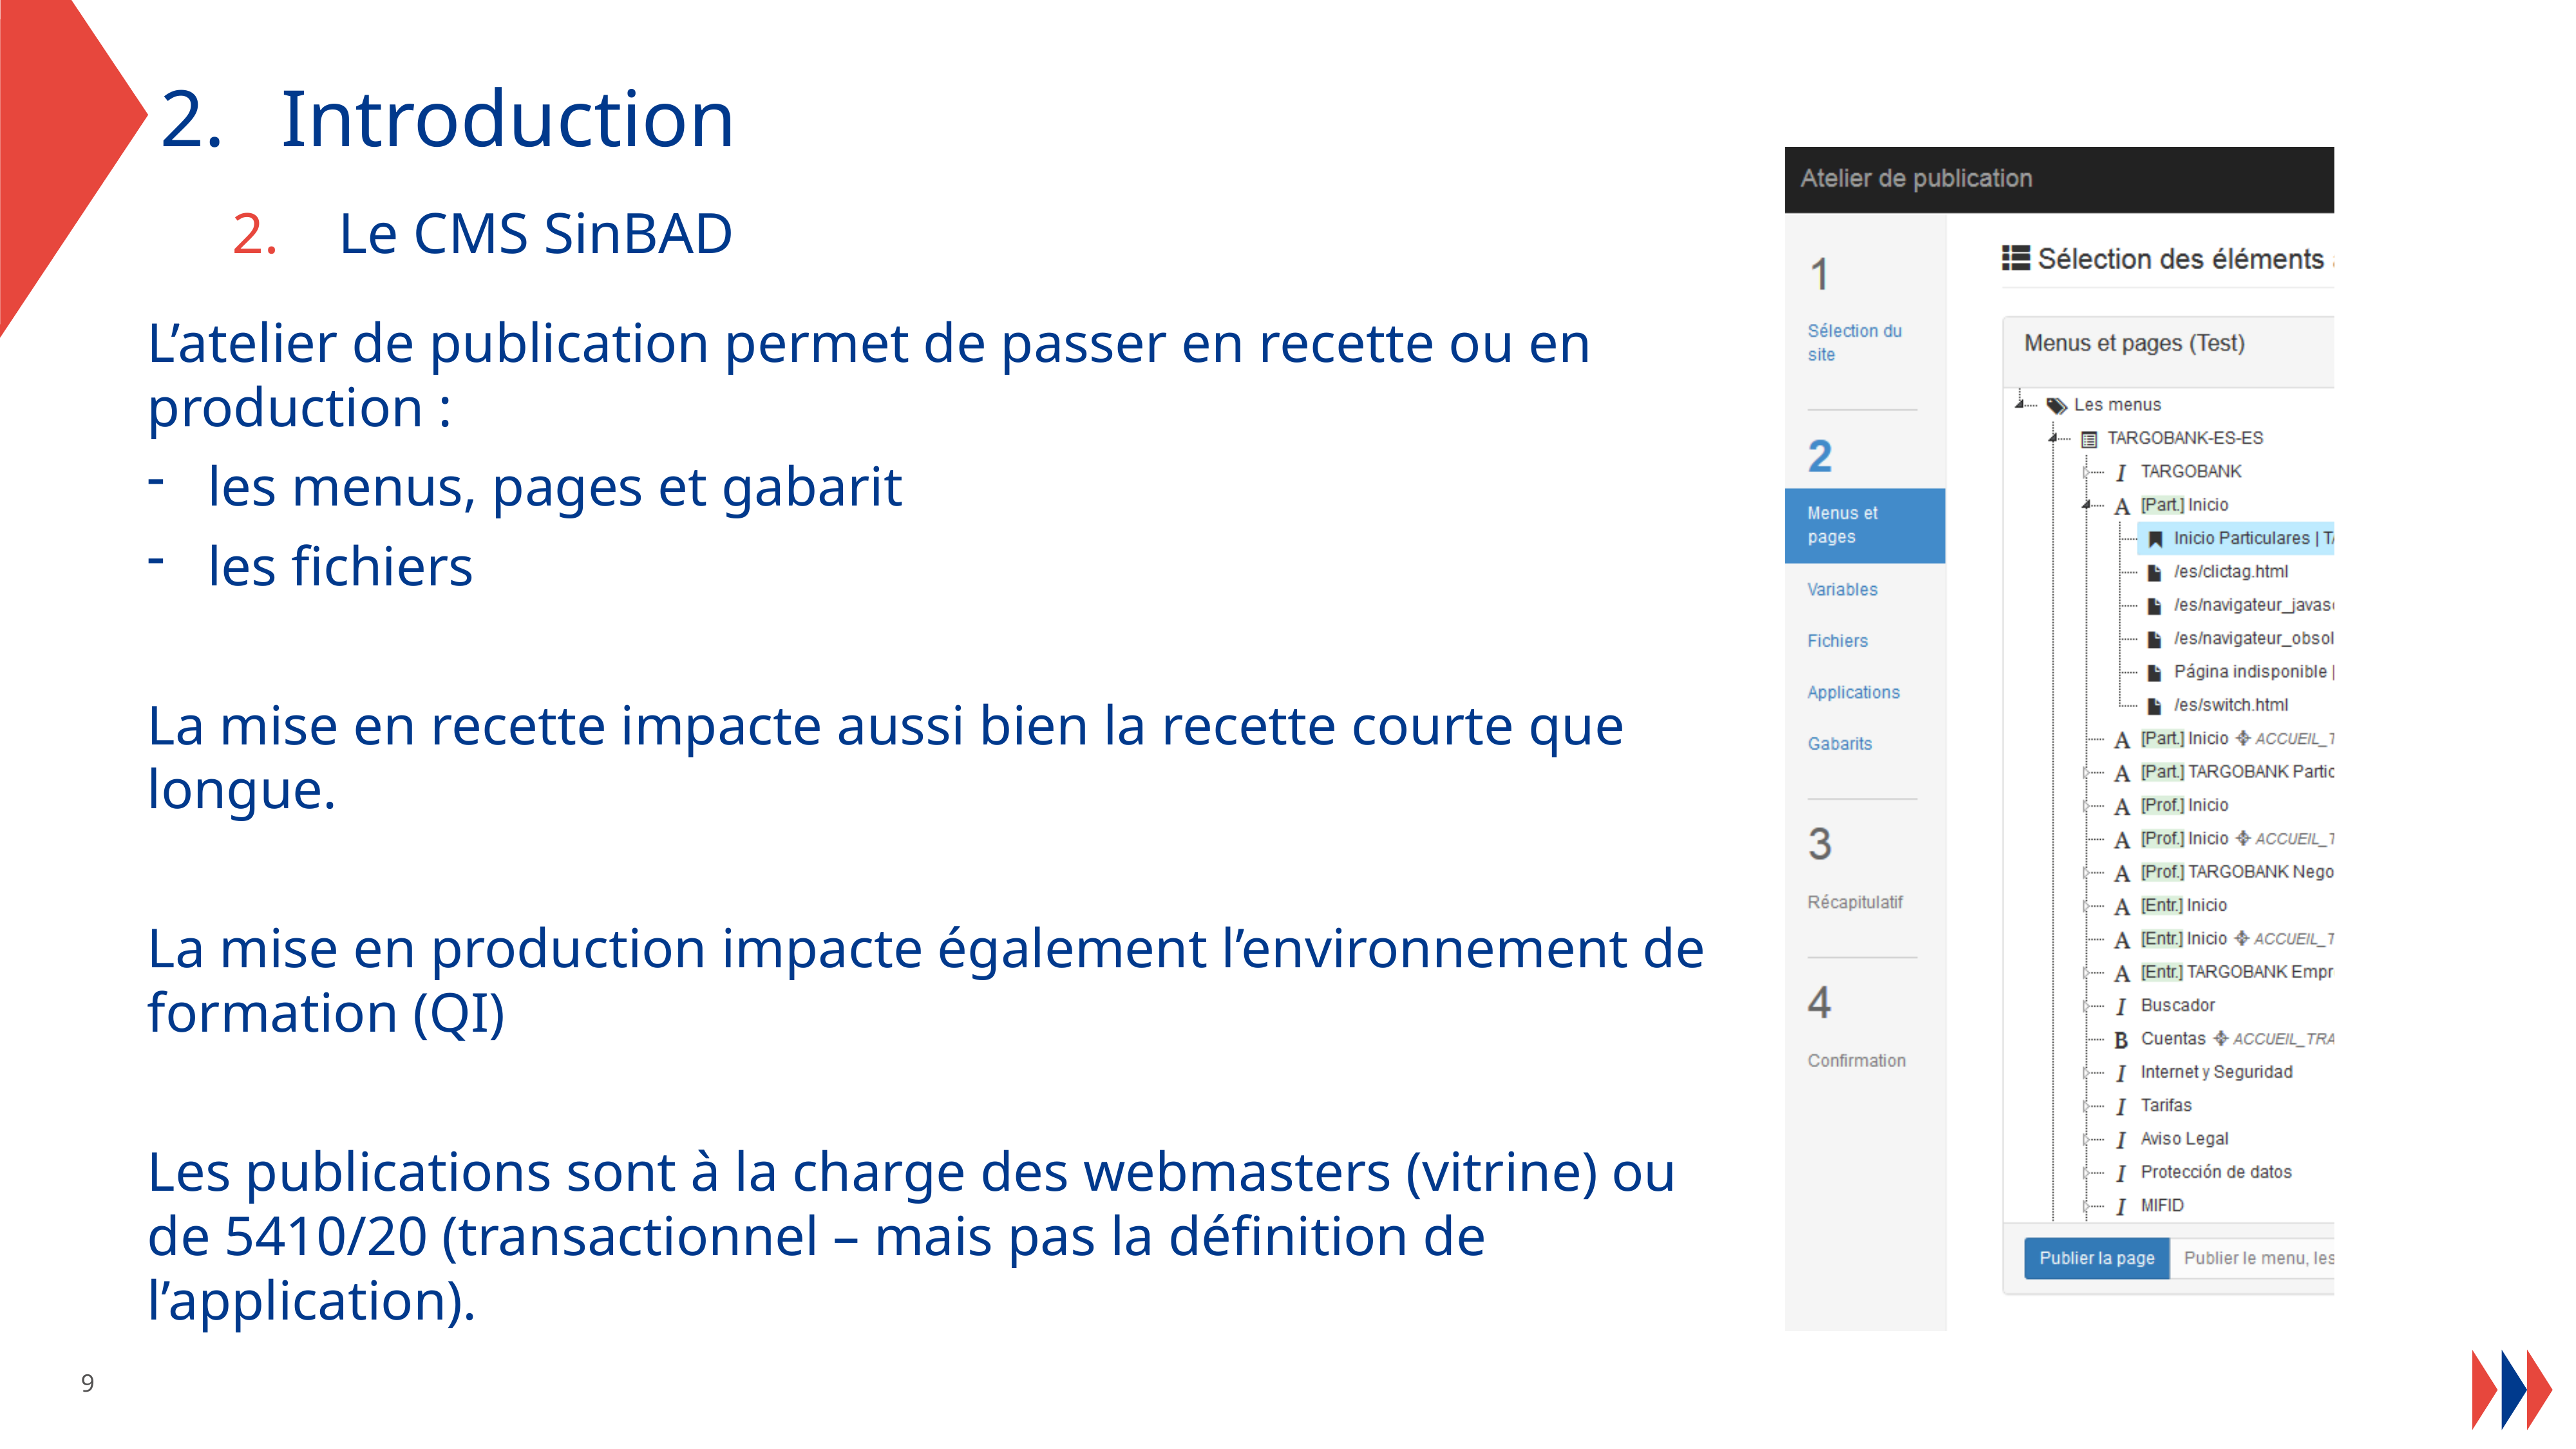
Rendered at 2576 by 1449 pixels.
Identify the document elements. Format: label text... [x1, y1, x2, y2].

list L’atelier de publication permet de passer en recette ou en production : les menus, pages et gabarit les fichiers La mise en recette impacte aussi bien la recette courte que longue. La mise en production impacte également l’environnement de formation (QI) Les publications sont à la charge des webmasters (vitrine) ou de 5410/20 (transactionnel – mais pas la définition de l’application). [137, 303, 1730, 1384]
text_box Introduction [150, 7, 2456, 236]
text_box Le CMS SinBAD [150, 236, 1032, 270]
picture [1785, 146, 2334, 1332]
slide_number 9 [37, 1353, 138, 1415]
